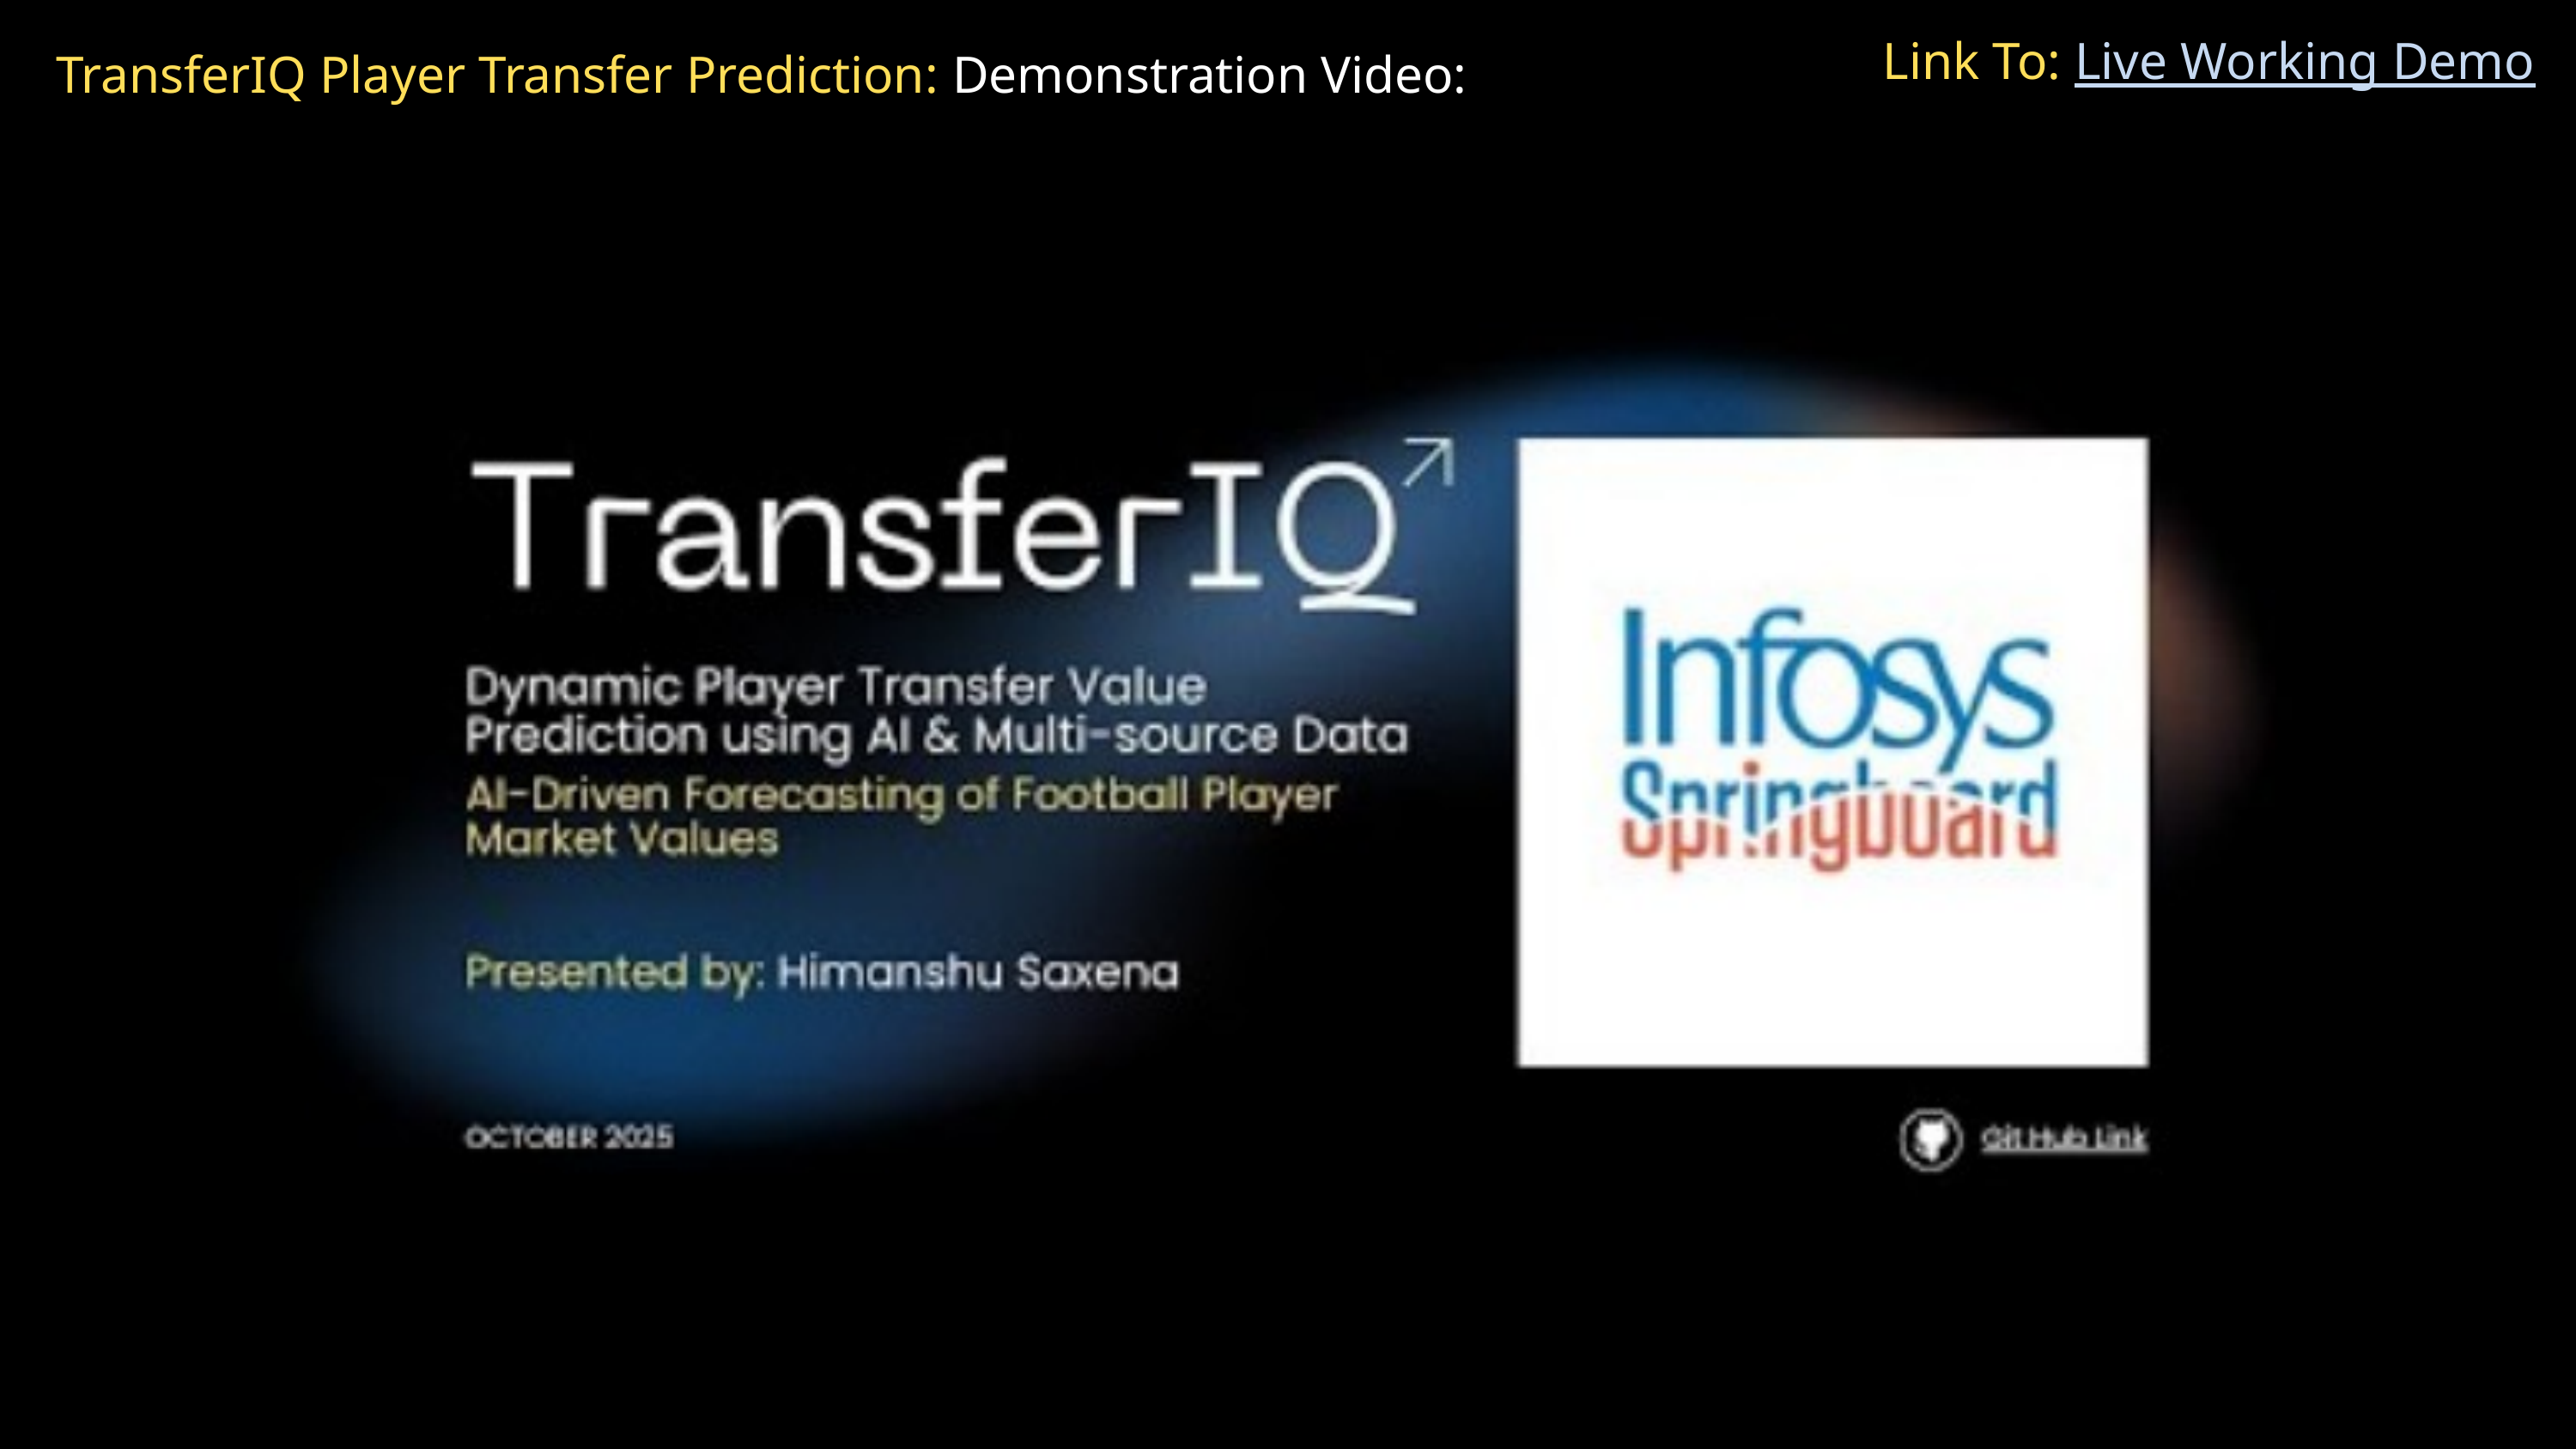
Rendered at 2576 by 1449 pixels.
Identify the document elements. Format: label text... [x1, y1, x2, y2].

text_box TransferIQ Player Transfer Prediction: Demonstration Video: [55, 52, 1600, 104]
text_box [144, 109, 2432, 1400]
text_box Link To: Live Working Demo [1759, 47, 2536, 99]
